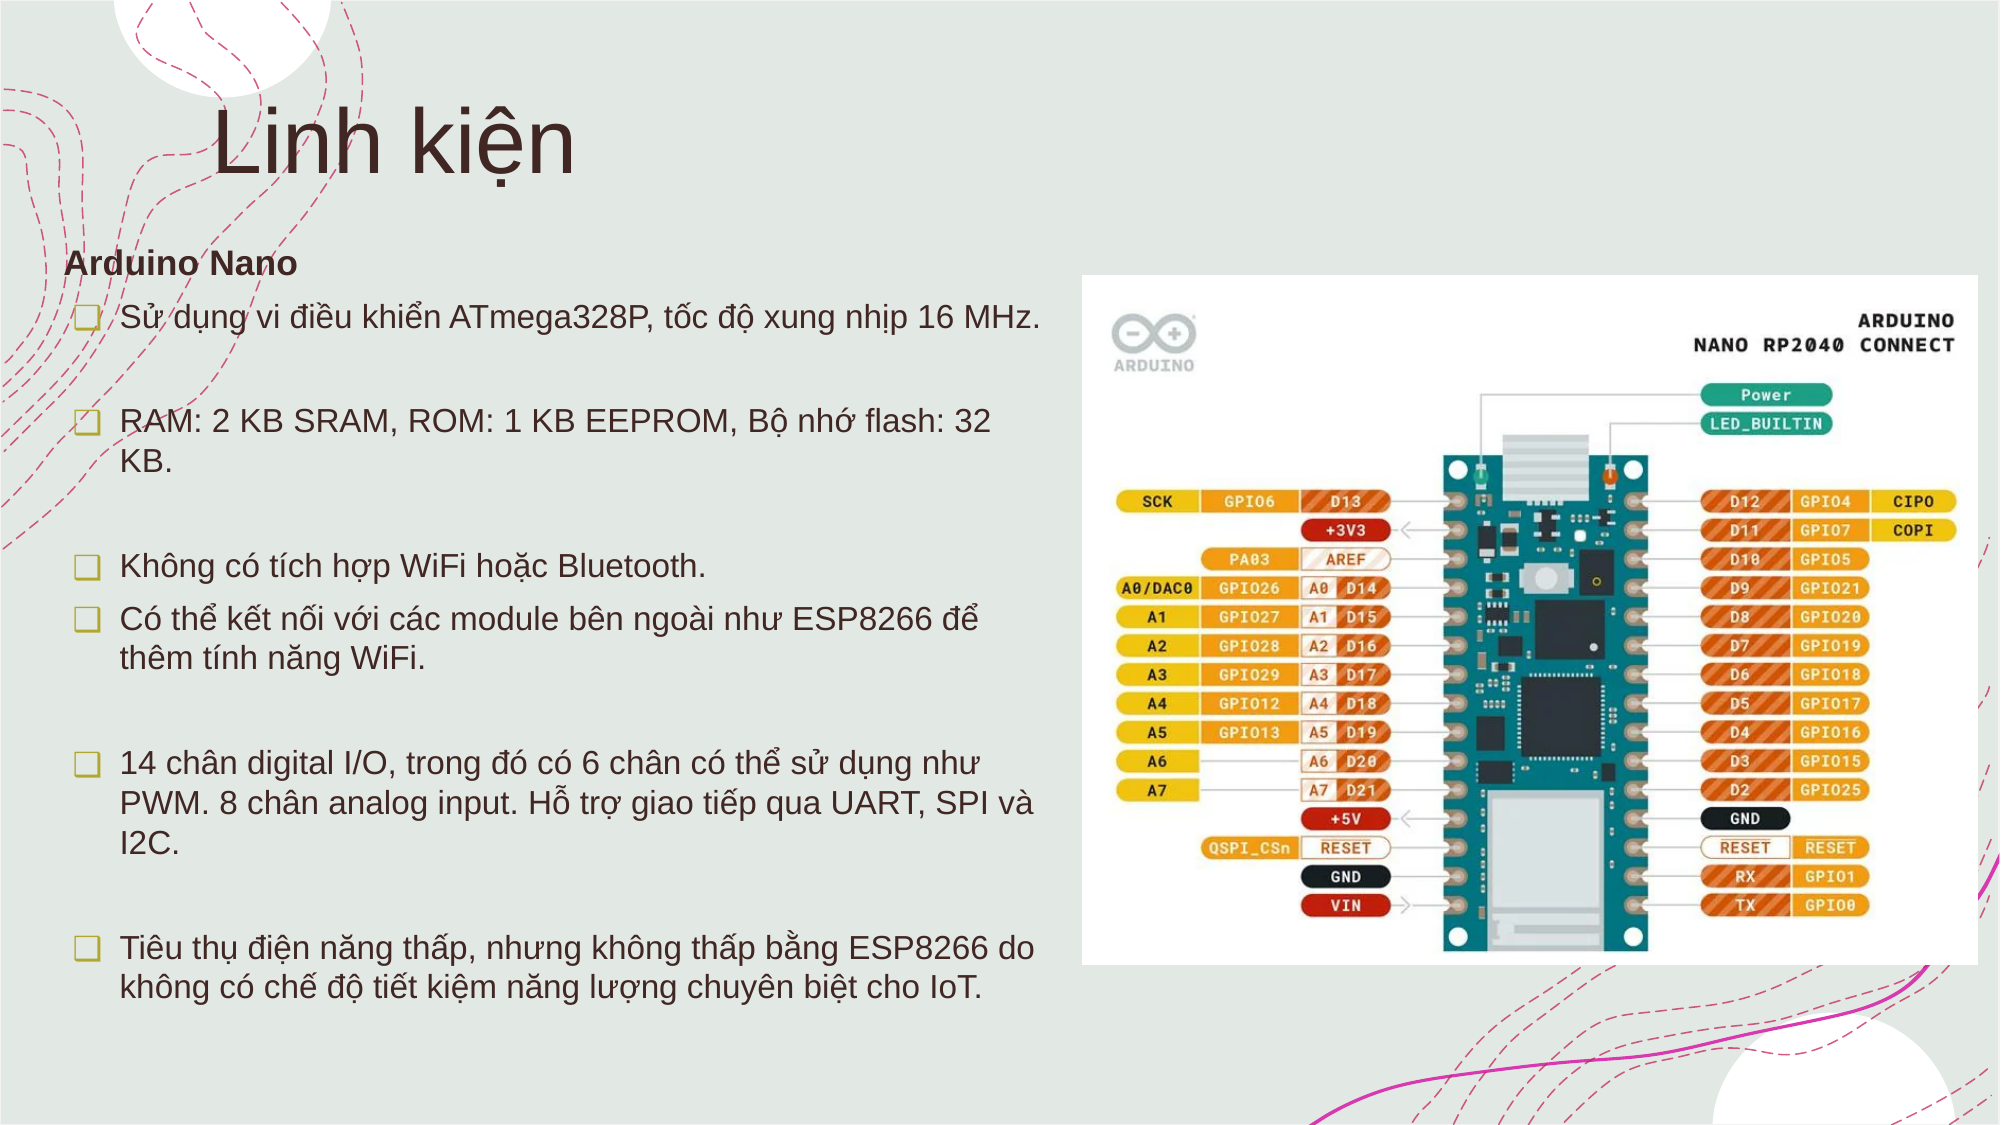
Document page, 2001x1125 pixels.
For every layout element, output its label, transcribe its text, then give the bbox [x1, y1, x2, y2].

text_box Arduino Nano Sử dụng vi điều khiển ATmega328P, tốc độ xung nhịp 16 MHz. RAM: 2 KB SRAM, ROM: 1 KB EEPROM, Bộ nhớ flash: 32 KB. Không có tích hợp WiFi hoặc Bluetooth. Có thể kết nối với các module bên ngoài như ESP8266 để thêm tính năng WiFi. 14 chân digital I/O, trong đó có 6 chân có thể sử dụng như PWM. 8 chân analog input. Hỗ trợ giao tiếp qua UART, SPI và I2C. Tiêu thụ điện năng thấp, nhưng không thấp bằng ESP8266 do không có chế độ tiết kiệm năng lượng chuyên biệt cho IoT. [48, 232, 1061, 1110]
picture [1082, 275, 1978, 965]
title Linh kiện [196, 15, 1877, 258]
